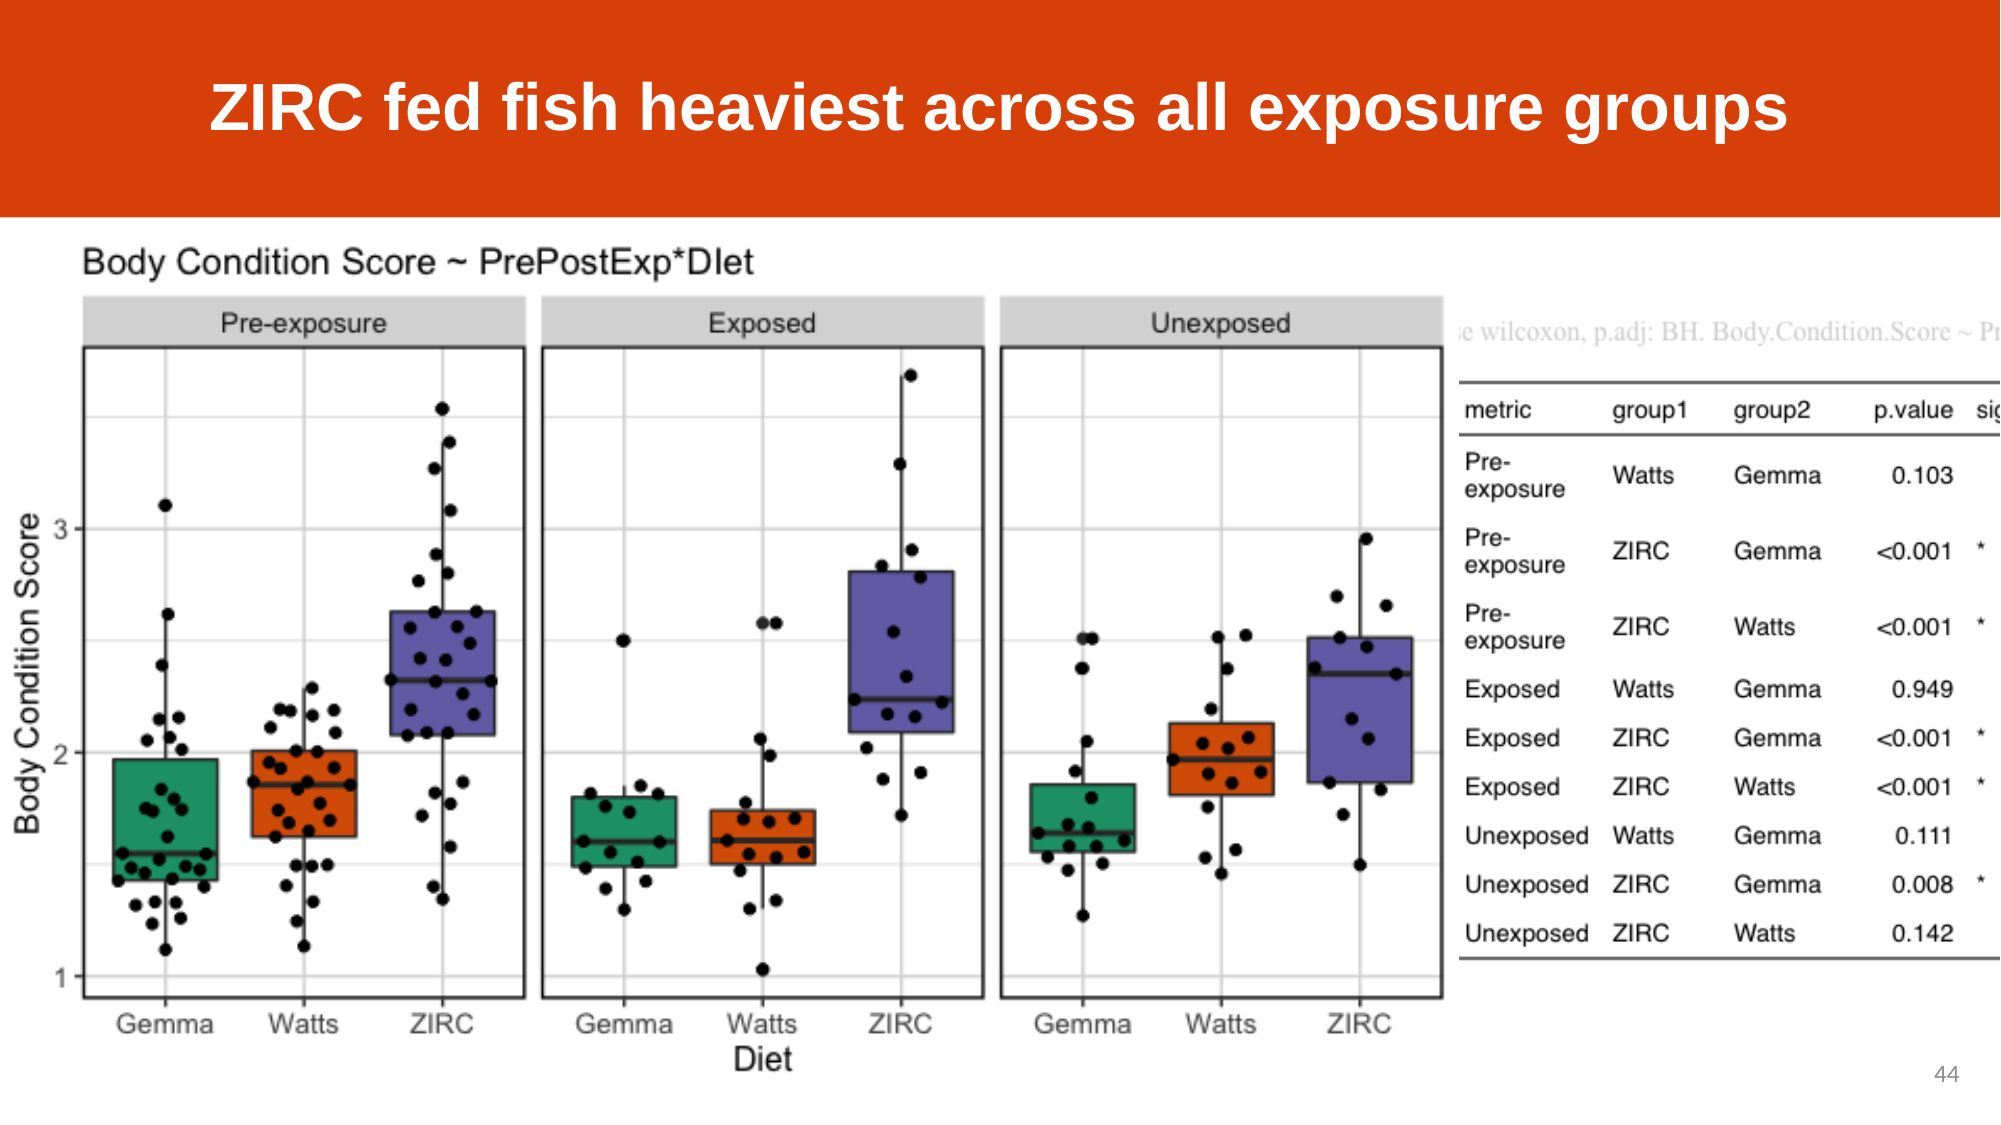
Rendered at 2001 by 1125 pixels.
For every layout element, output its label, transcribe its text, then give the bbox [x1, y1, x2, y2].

title ZIRC fed fish heaviest across all exposure groups [0, 0, 2000, 218]
picture [0, 233, 2000, 1125]
slide_number 44 [1524, 1042, 1975, 1103]
